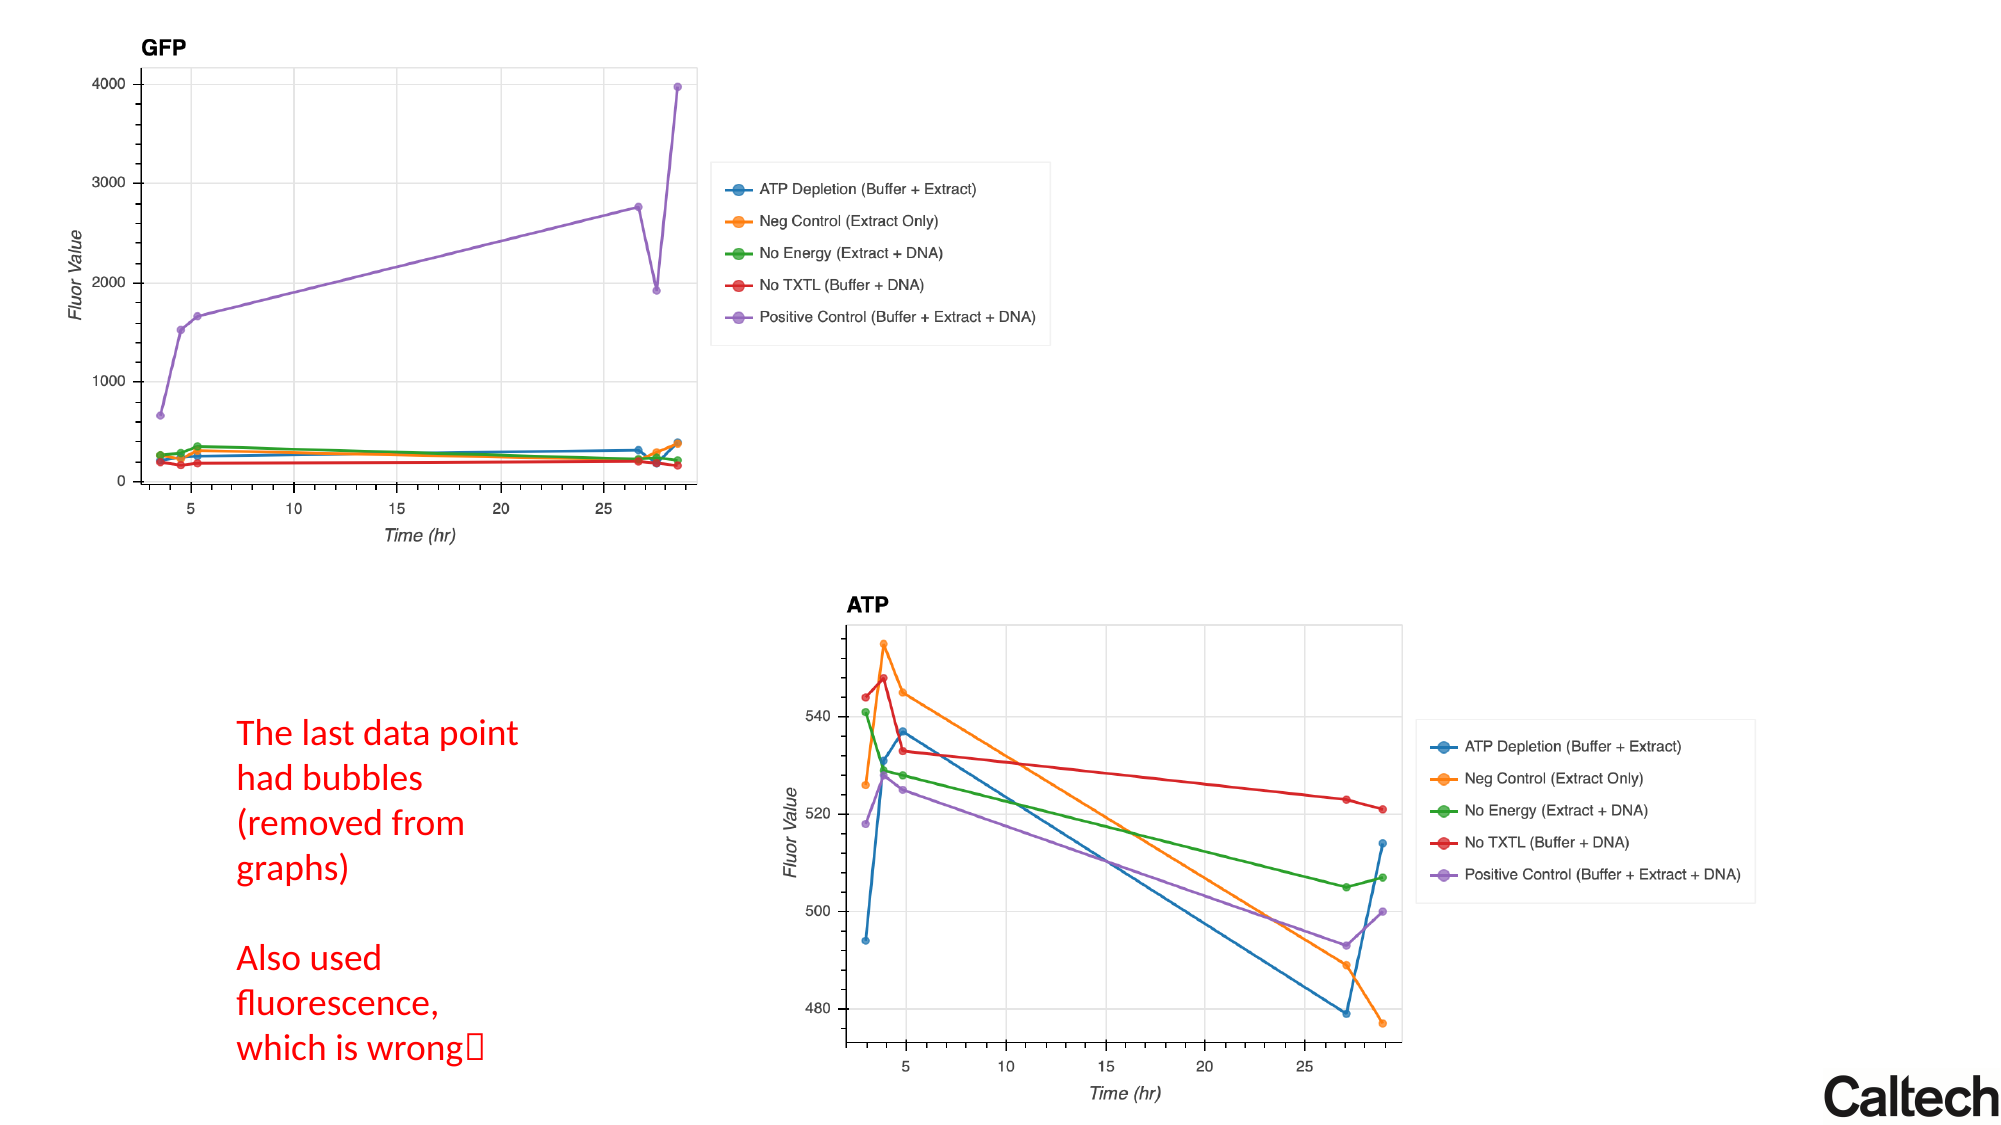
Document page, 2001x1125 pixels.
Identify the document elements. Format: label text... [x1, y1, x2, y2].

picture [1823, 1068, 2000, 1125]
text_box The last data point had bubbles (removed from graphs) Also used fluorescence, which is wrong [221, 701, 550, 1076]
picture [58, 20, 1063, 546]
picture [773, 578, 1768, 1104]
